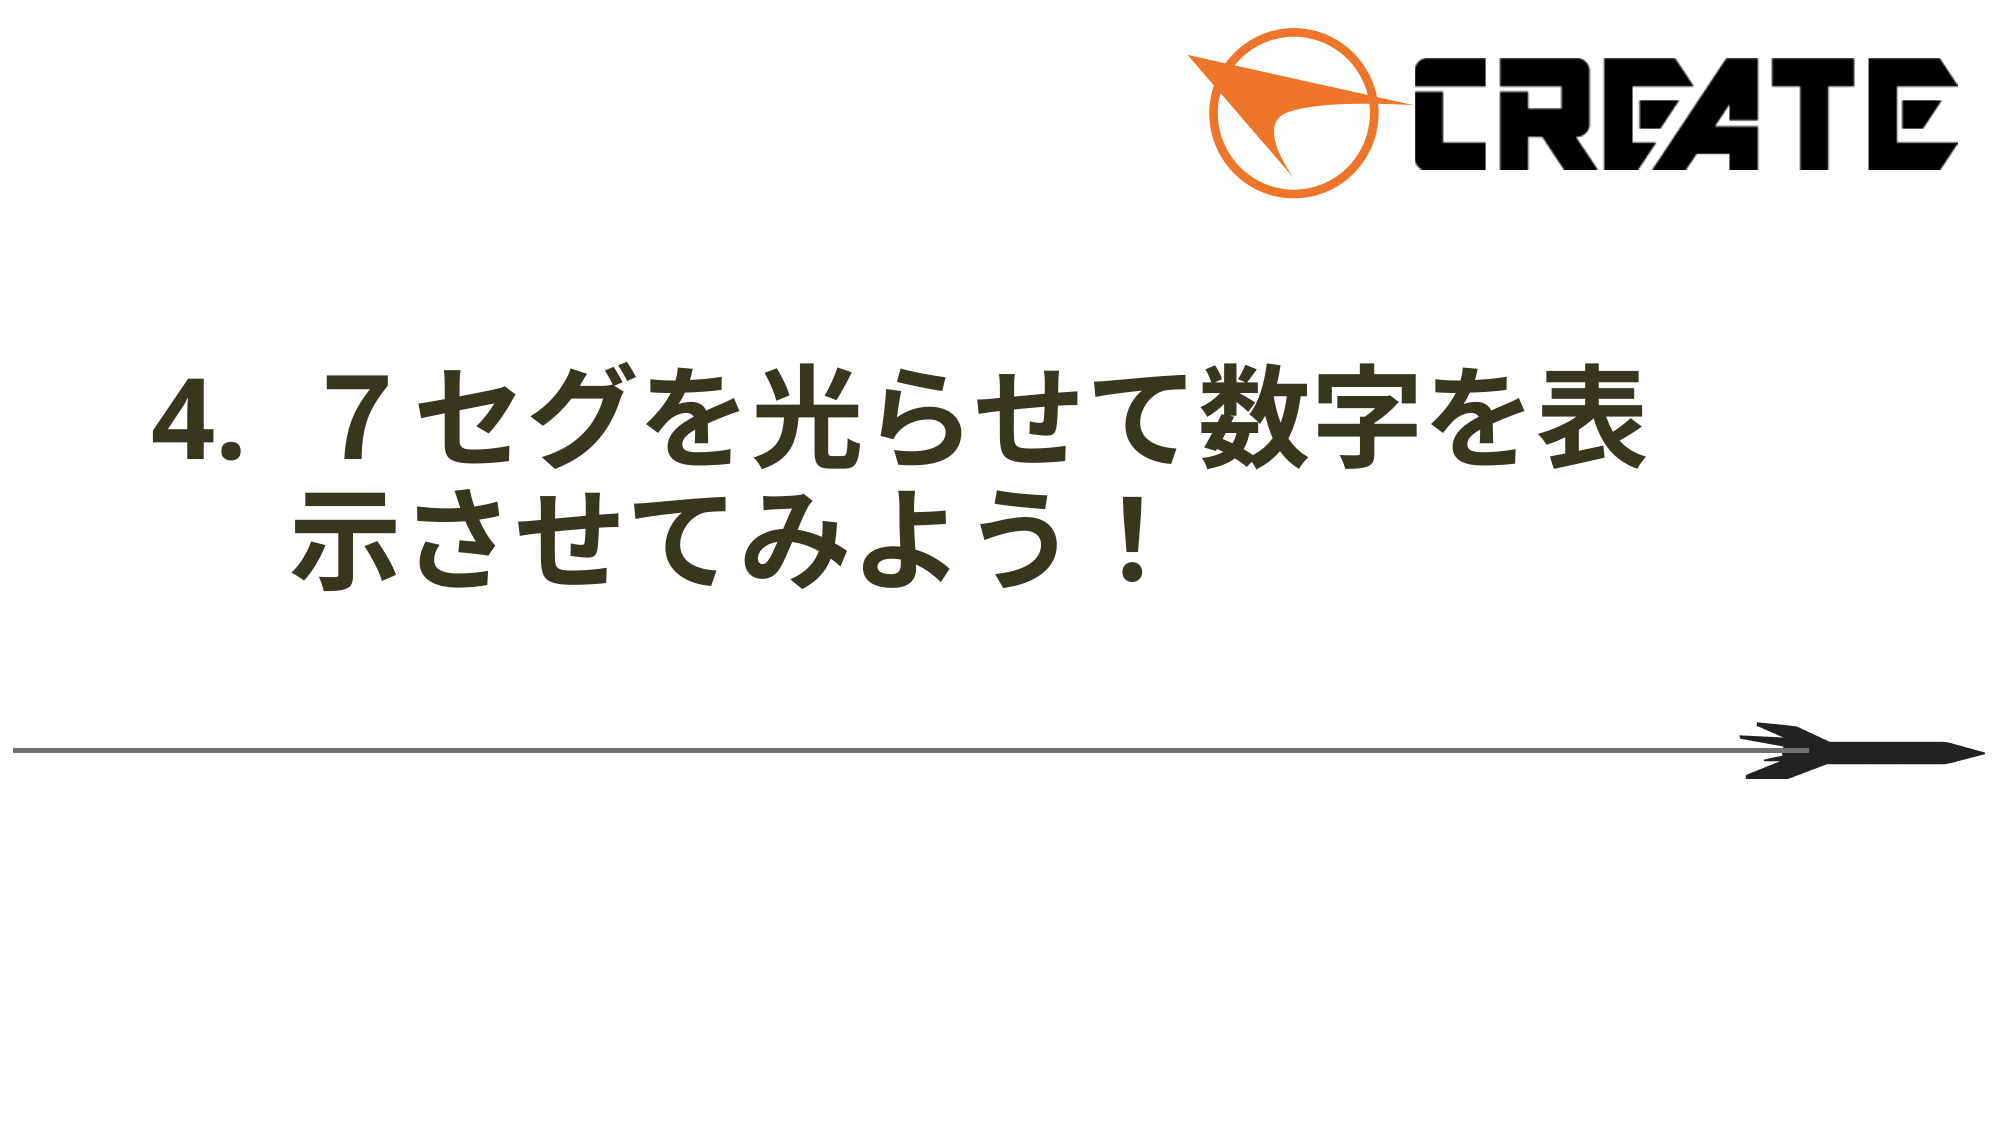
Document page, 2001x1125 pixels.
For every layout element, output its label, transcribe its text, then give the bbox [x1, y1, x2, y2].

title 4. ７セグを光らせて数字を表 示させてみよう！ [136, 280, 1958, 749]
picture [1185, 28, 1958, 199]
picture [1739, 723, 1985, 779]
